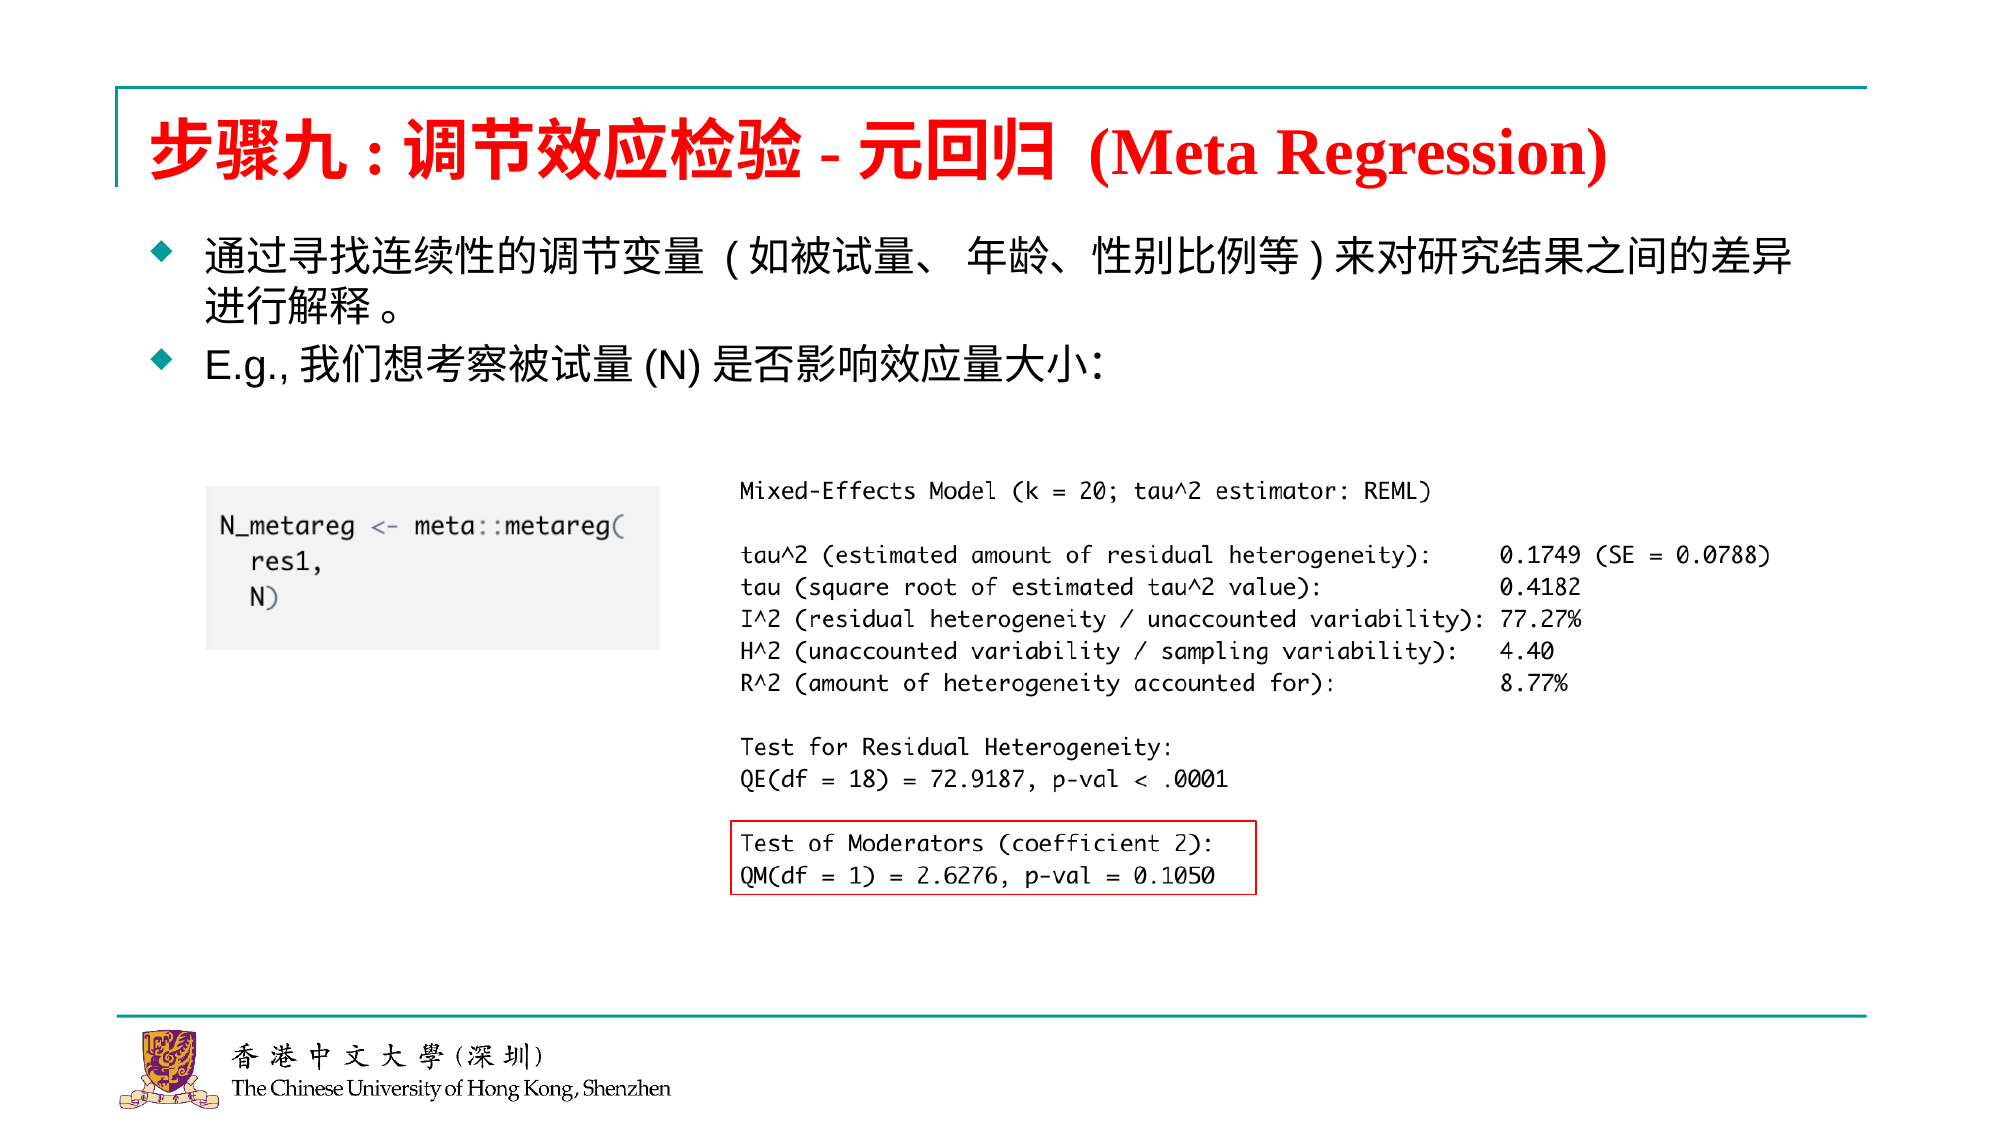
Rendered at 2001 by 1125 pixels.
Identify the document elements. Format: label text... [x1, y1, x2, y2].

picture [730, 453, 1833, 917]
picture [205, 486, 661, 650]
picture [67, 995, 723, 1125]
text_box 通过寻找连续性的调节变量 (如被试量、 年龄、性别比例等)来对研究结果之间的差异进行解释 。 E.g.,我们想考察被试量(N)是否影响效应量大小： [133, 222, 1828, 606]
title 步骤九:调节效应检验-元回归 (Meta Regression) [133, 99, 1867, 247]
